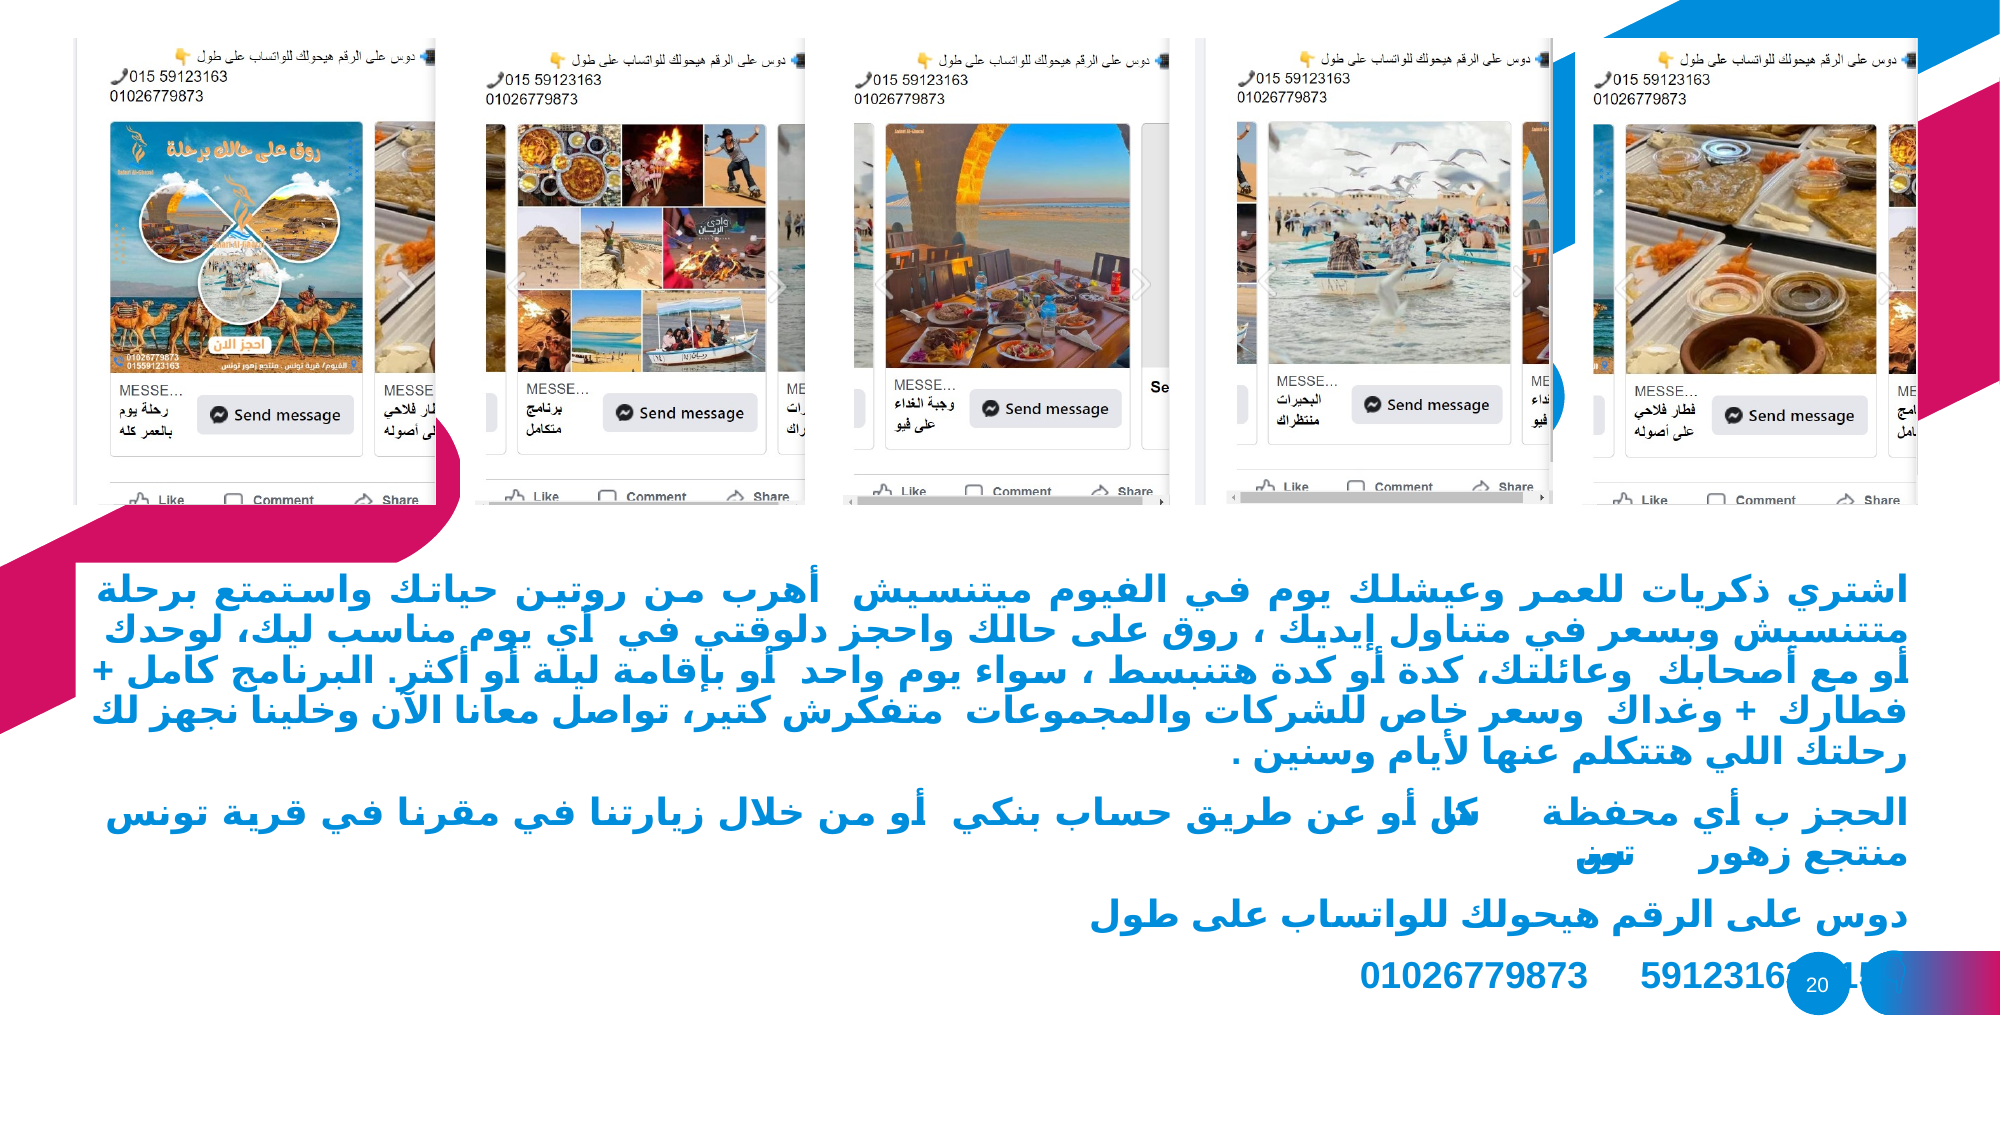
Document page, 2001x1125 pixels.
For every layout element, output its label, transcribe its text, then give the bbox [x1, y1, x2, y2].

slide_number 20 [1772, 954, 1863, 1015]
list اشتري ذكريات للعمر وعيشلك يوم في الفيوم ميتنسيش أهرب من روتين حياتك واستمتع برحلة متتنسيش وبسعر في متناول إيديك 💸، روق على حالك واحجز دلوقتي في أي يوم مناسب ليك، لوحدك أو مع أصحابك وعائلتك، كدة أو كدة هتنبسط ، سواء يوم واحد أو بإقامة ليلة أو أكثر. البرنامج كامل + فطارك + وغداك وسعر خاص للشركات والمجموعات متفكرش كتير، تواصل معانا الآن وخلينا نجهز لك رحلتك اللي هتتكلم عنها لأيام وسنين . الحجز ب أي محفظة كاش 💵 أو عن طريق حساب بنكي أو من خلال زيارتنا في مقرنا في قرية تونس منتجع زهور تونس.📲 دوس على الرقم هيحولك للواتساب على طول 👇📞015 59123163 01026779873 [75, 562, 1925, 941]
picture [1575, 38, 1918, 506]
picture [73, 38, 436, 506]
picture [830, 38, 1170, 506]
picture [460, 38, 805, 506]
picture [1195, 38, 1554, 506]
